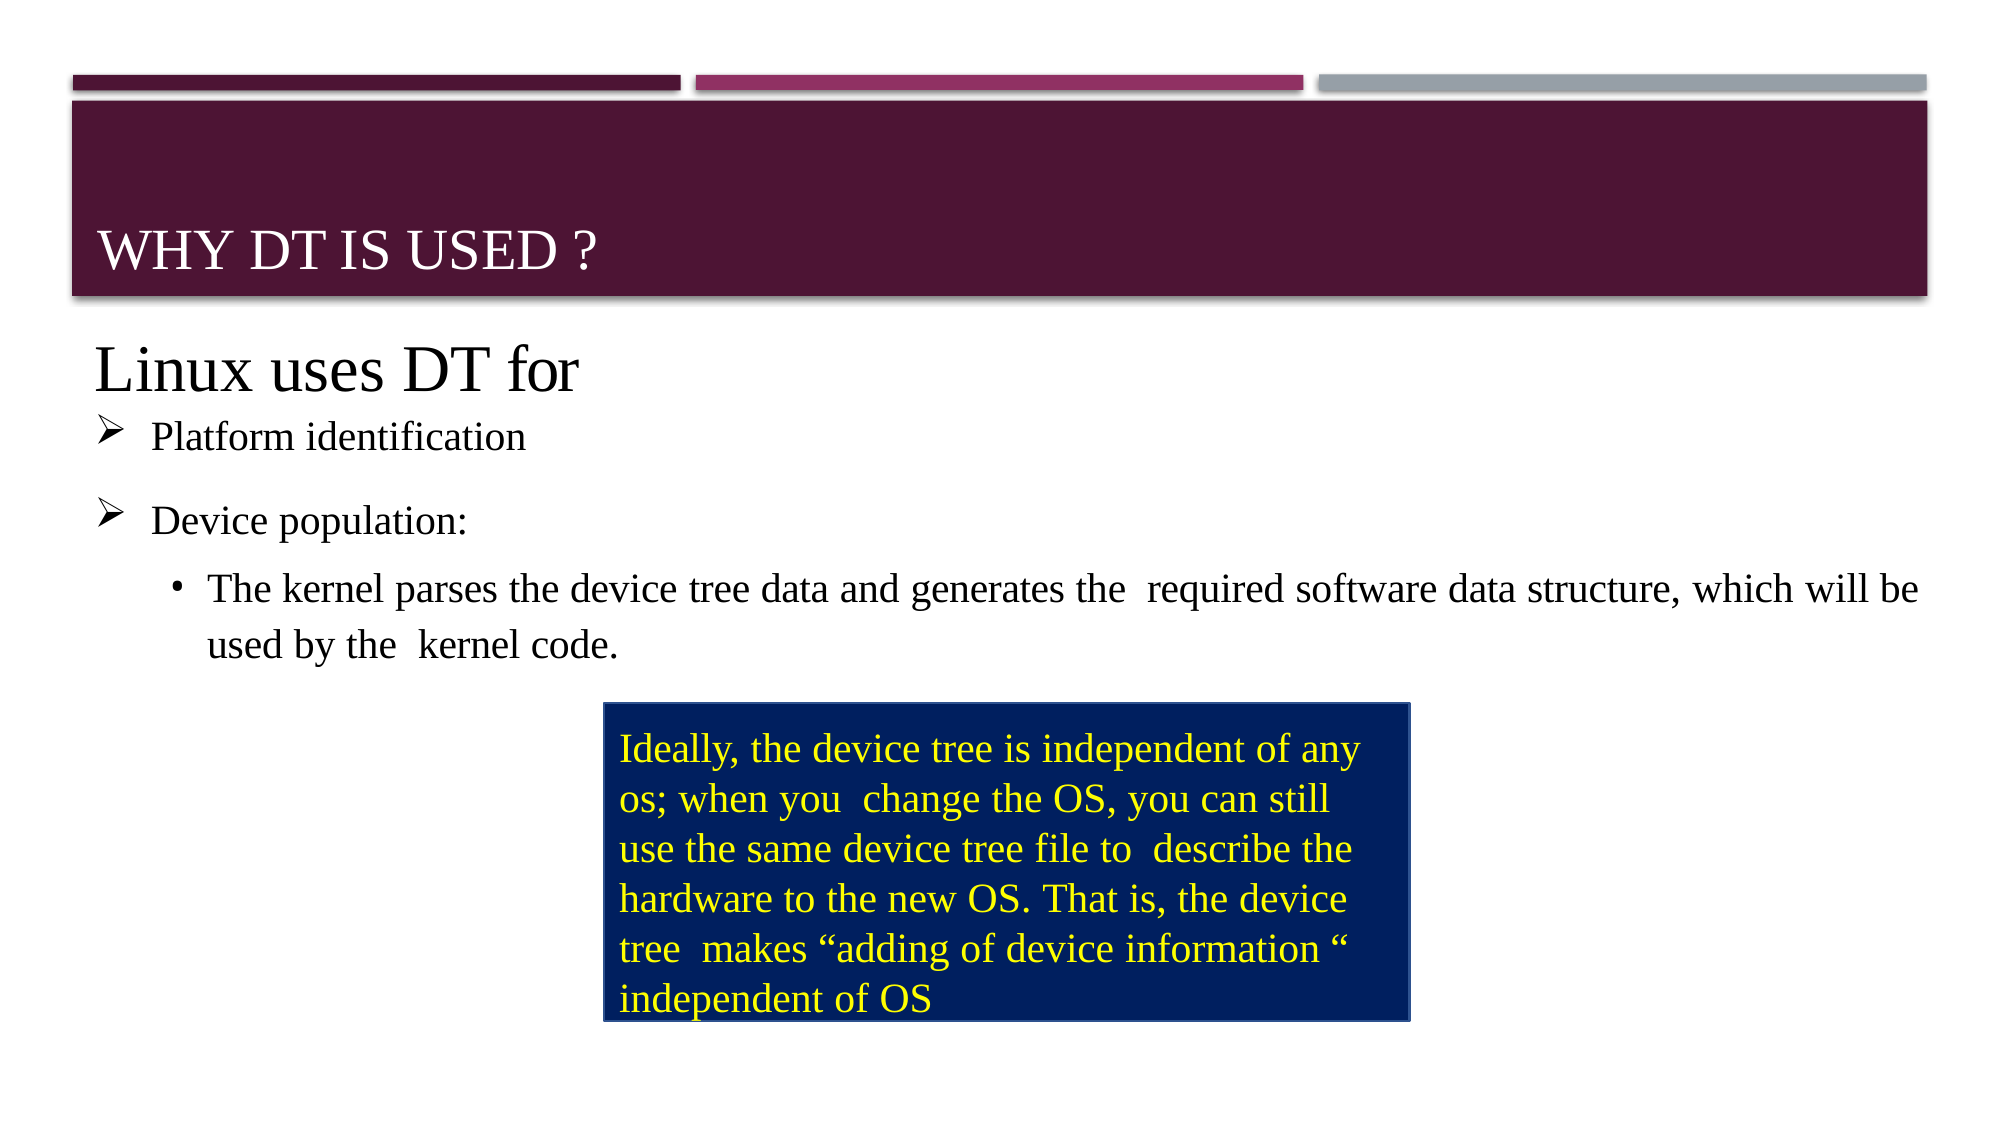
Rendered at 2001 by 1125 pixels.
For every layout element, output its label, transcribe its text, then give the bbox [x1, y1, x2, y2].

title Why DT is used ? [95, 91, 1905, 282]
text_box Linux uses DT for Platform identification Device population: The kernel parses the device tree data and generates the required software data structure, which will be used by the kernel code. [92, 317, 1922, 667]
text_box Ideally, the device tree is independent of any os; when you change the OS, you can still use the same device tree file to describe the hardware to the new OS. That is, the device tree makes “adding of device information “ independent of OS [604, 703, 1410, 1021]
